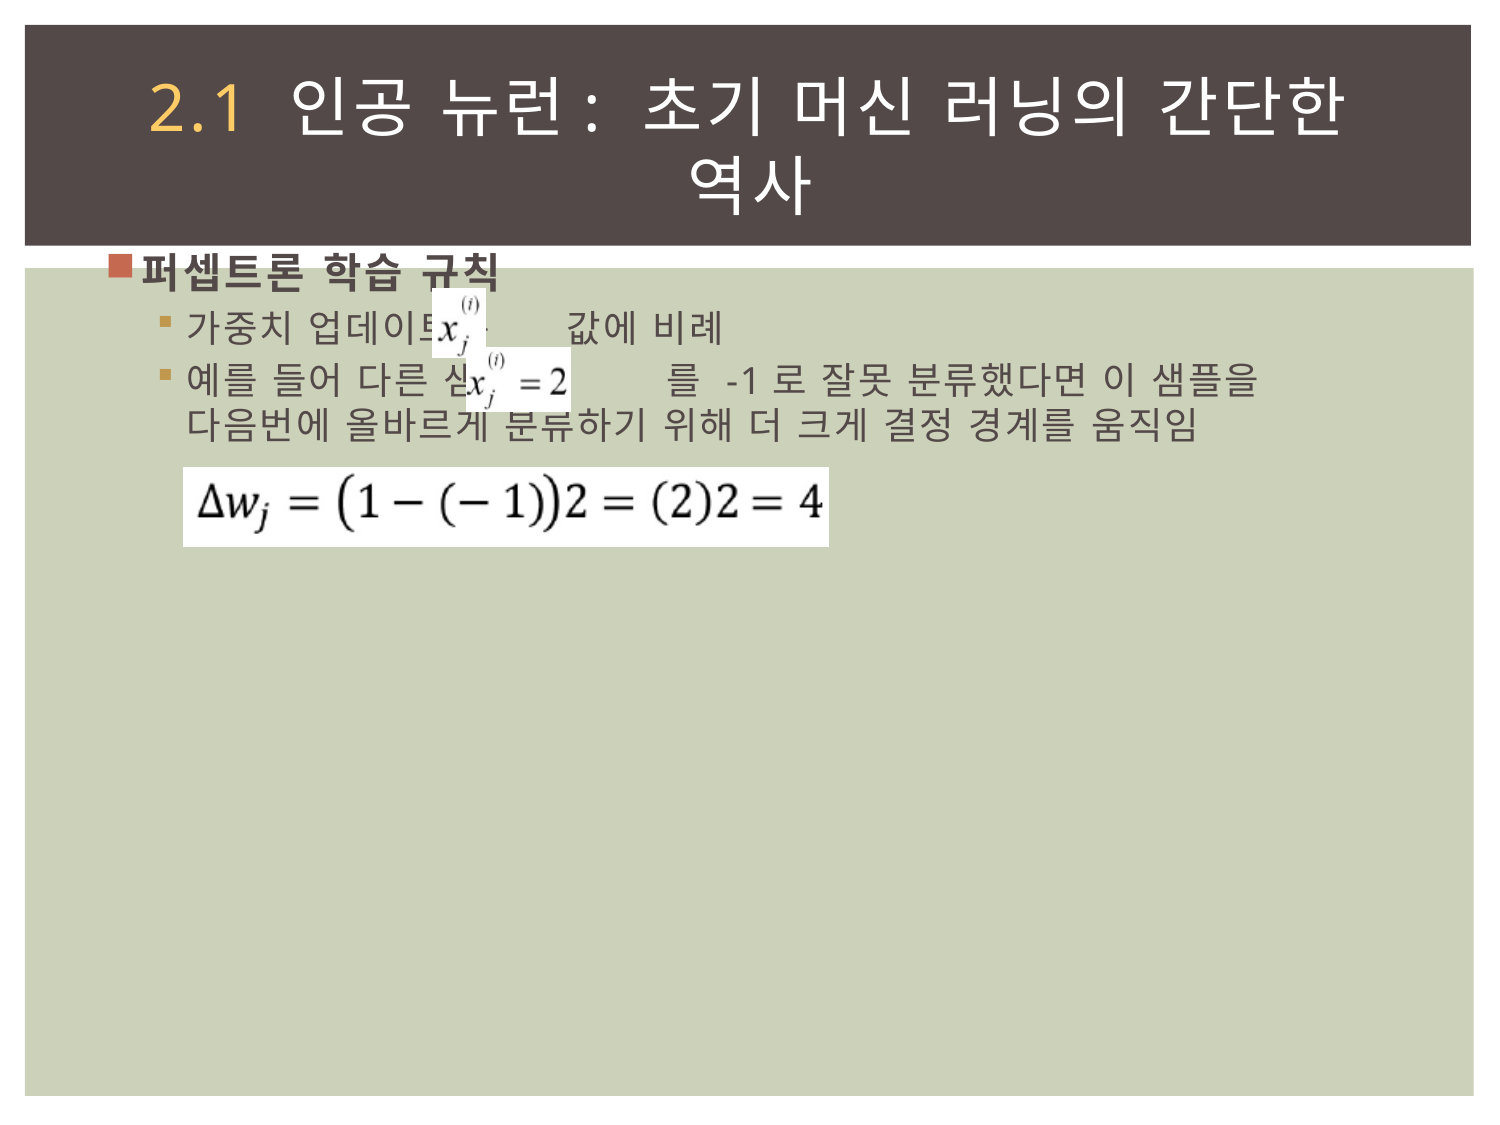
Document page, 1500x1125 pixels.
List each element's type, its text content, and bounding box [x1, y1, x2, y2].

picture [182, 467, 829, 547]
picture [432, 288, 571, 412]
title 2.1 인공 뉴런: 초기 머신 러닝의 간단한 역사 [62, 58, 1438, 232]
list 퍼셉트론 학습 규칙 가중치 업데이트는 값에 비례 예를 들어 다른 샘플 를 -1로 잘못 분류했다면 이 샘플을 다음번에 올바르게 분류하기 위해 더 크게 결정 경계를 움직임 [81, 239, 1412, 1054]
